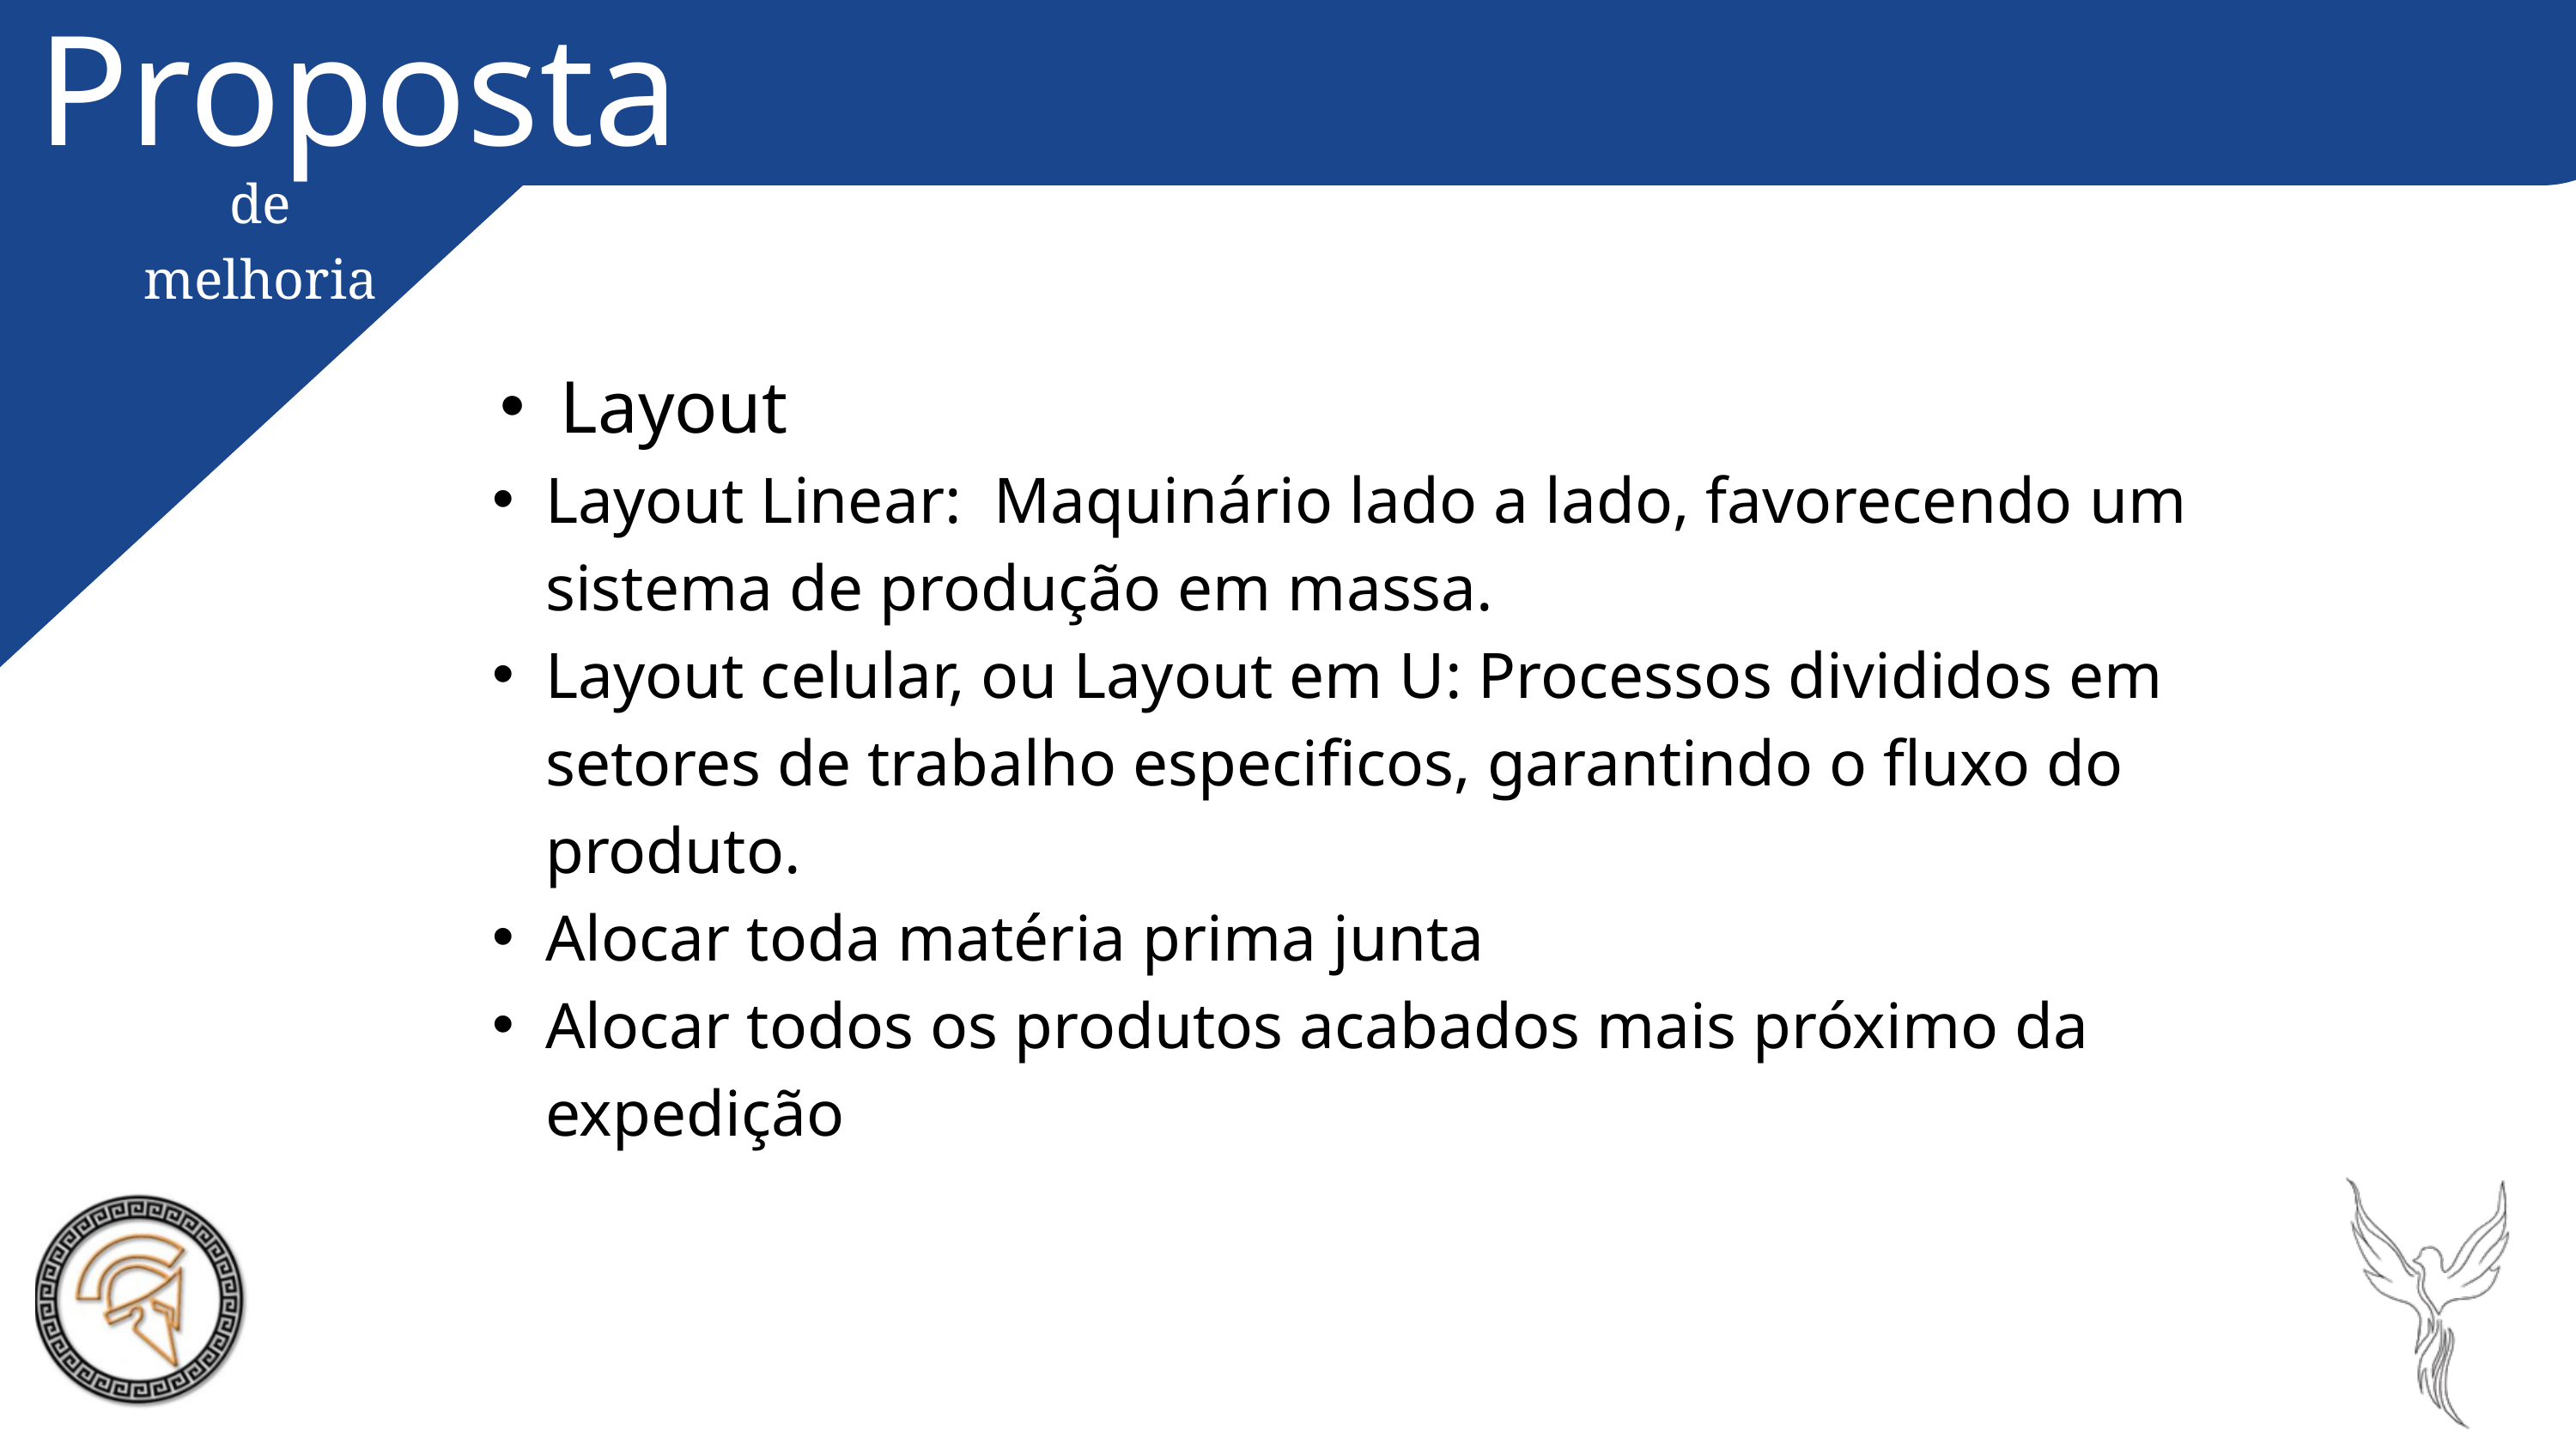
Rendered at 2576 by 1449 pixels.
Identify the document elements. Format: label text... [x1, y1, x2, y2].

text_box Layout Layout Linear: Maquinário lado a lado, favorecendo um sistema de produção em massa. Layout celular, ou Layout em U: Processos divididos em setores de trabalho especificos, garantindo o fluxo do produto. Alocar toda matéria prima junta Alocar todos os produtos acabados mais próximo da expedição [439, 348, 2332, 1449]
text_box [0, 196, 532, 668]
text_box [35, 1175, 255, 1416]
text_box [0, 0, 2576, 186]
text_box [2331, 1175, 2530, 1432]
